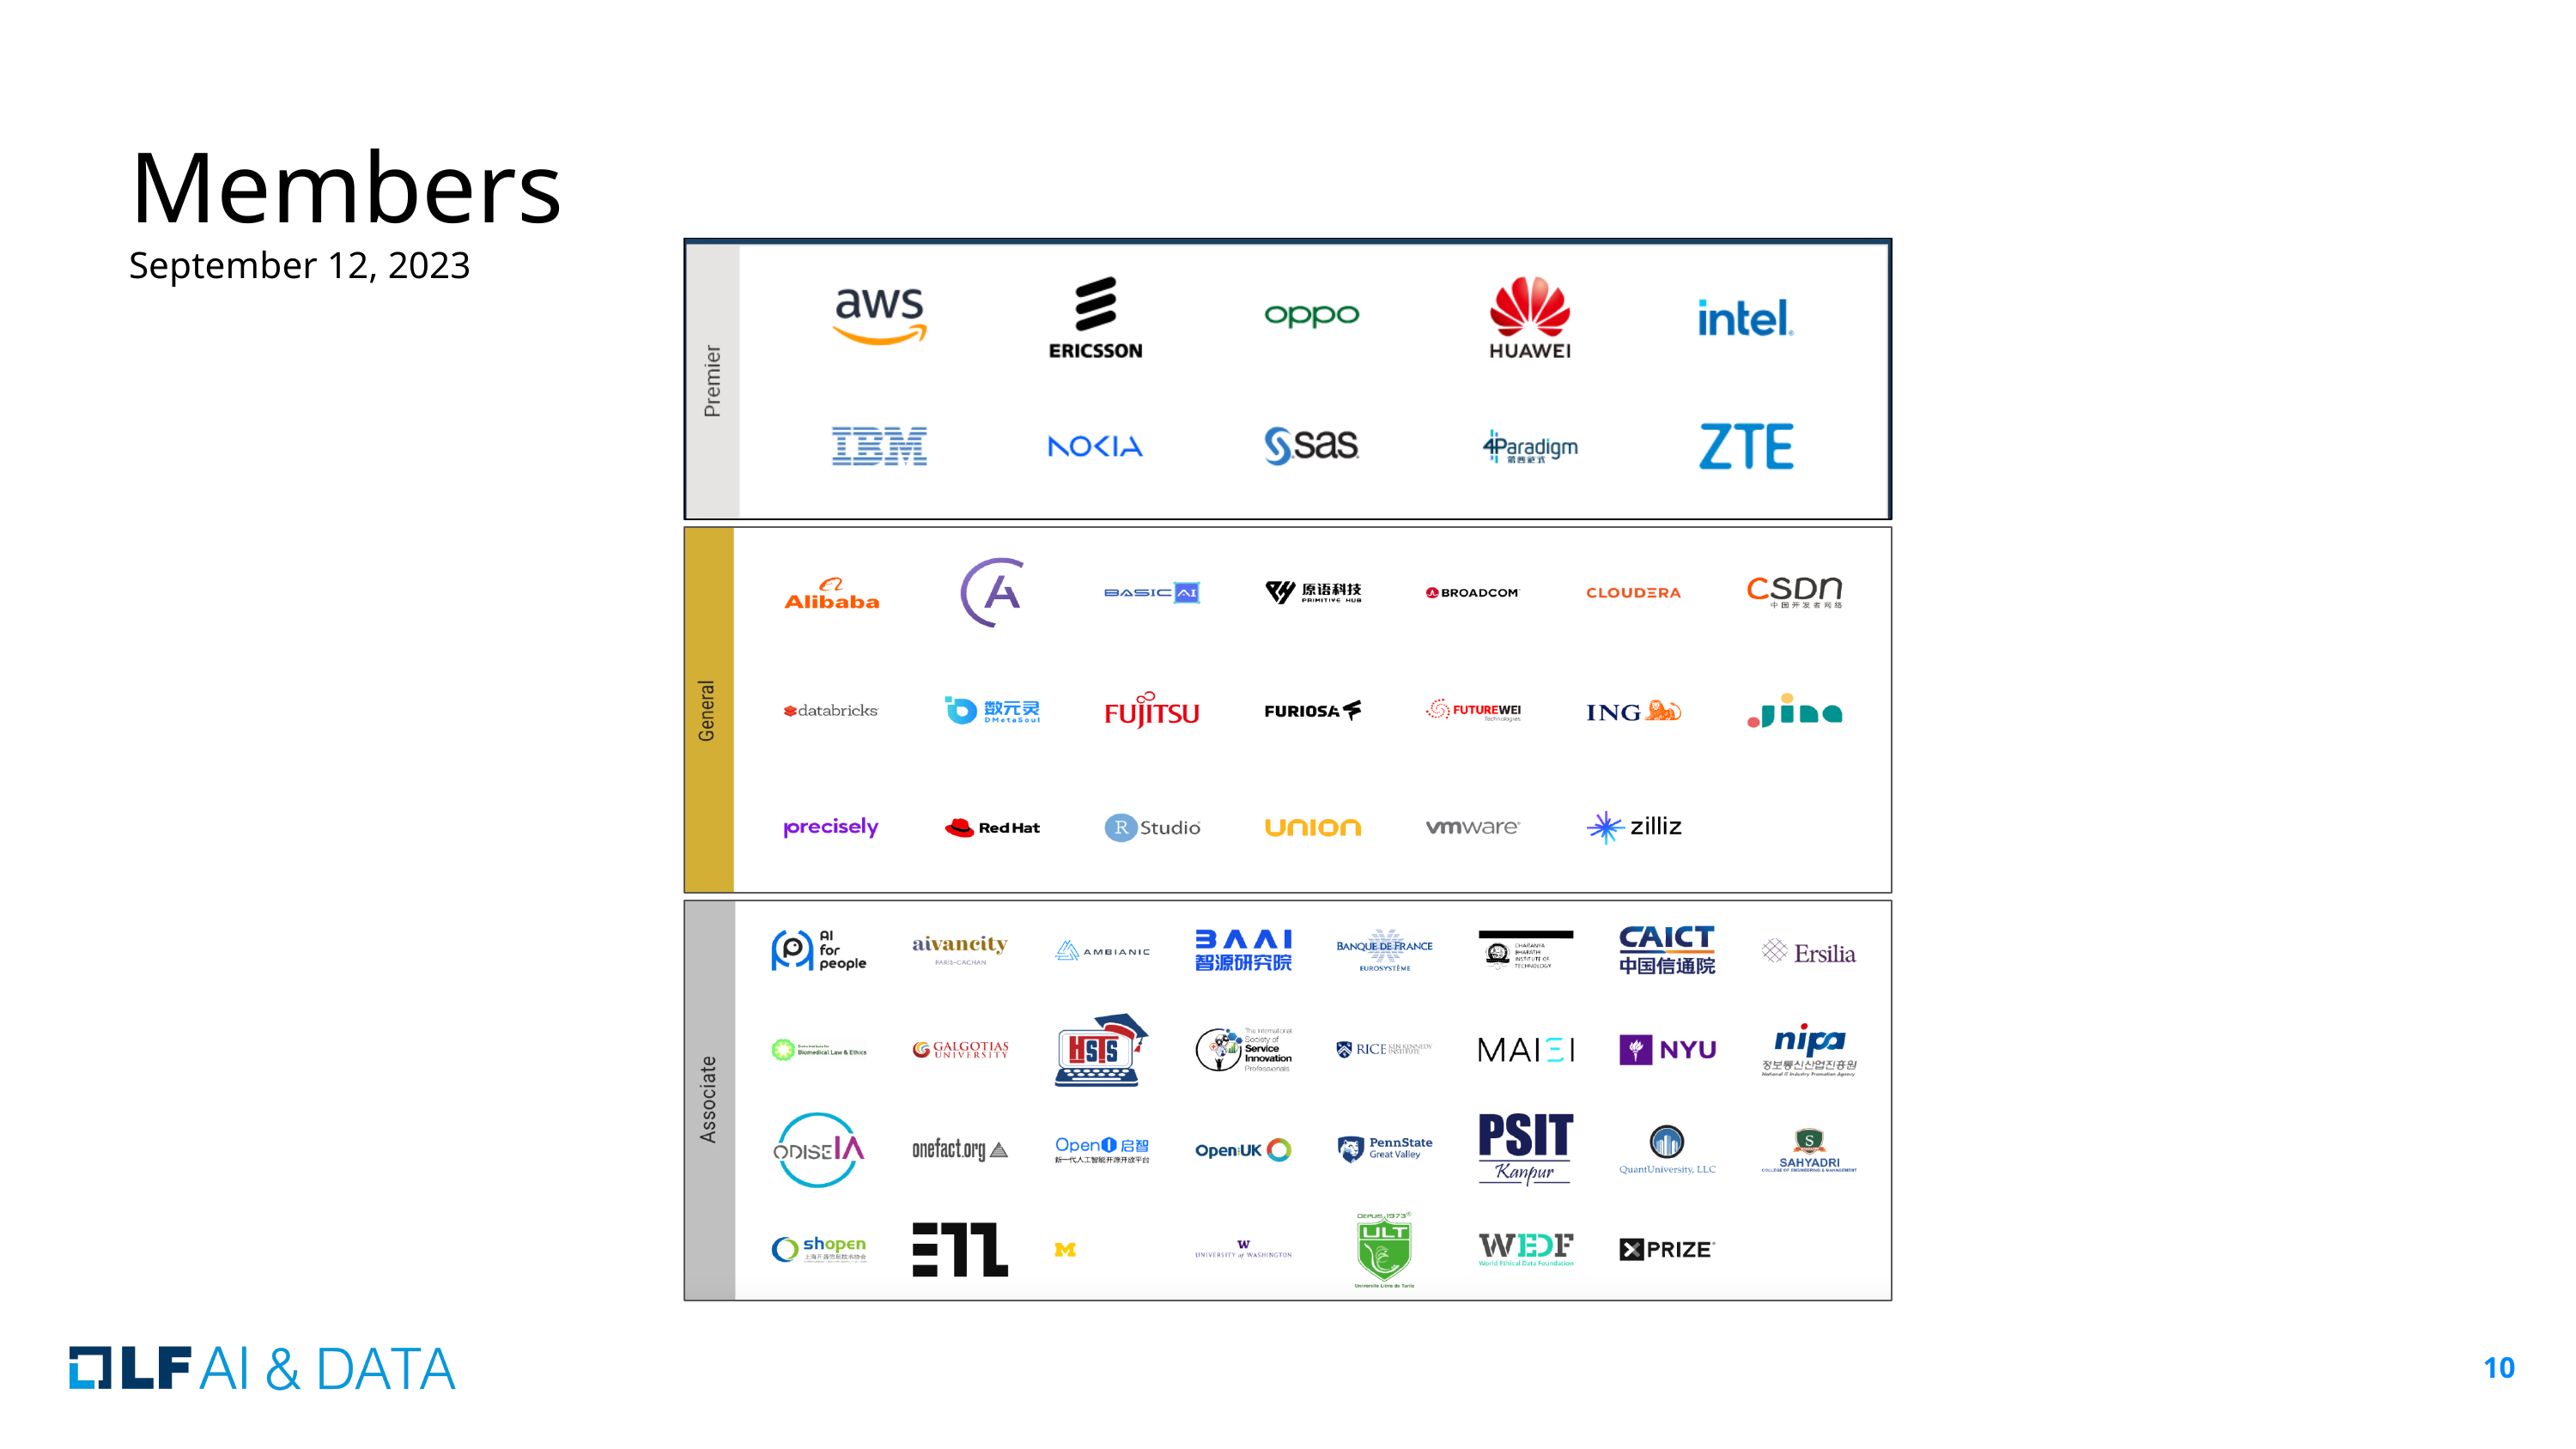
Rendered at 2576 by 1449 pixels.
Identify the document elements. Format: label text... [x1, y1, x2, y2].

picture [61, 1341, 461, 1397]
slide_number ‹#› [2386, 1313, 2542, 1425]
picture [684, 239, 1892, 519]
picture [684, 527, 1892, 893]
title Members September 12, 2023 [129, 124, 2530, 287]
picture [684, 900, 1892, 1300]
